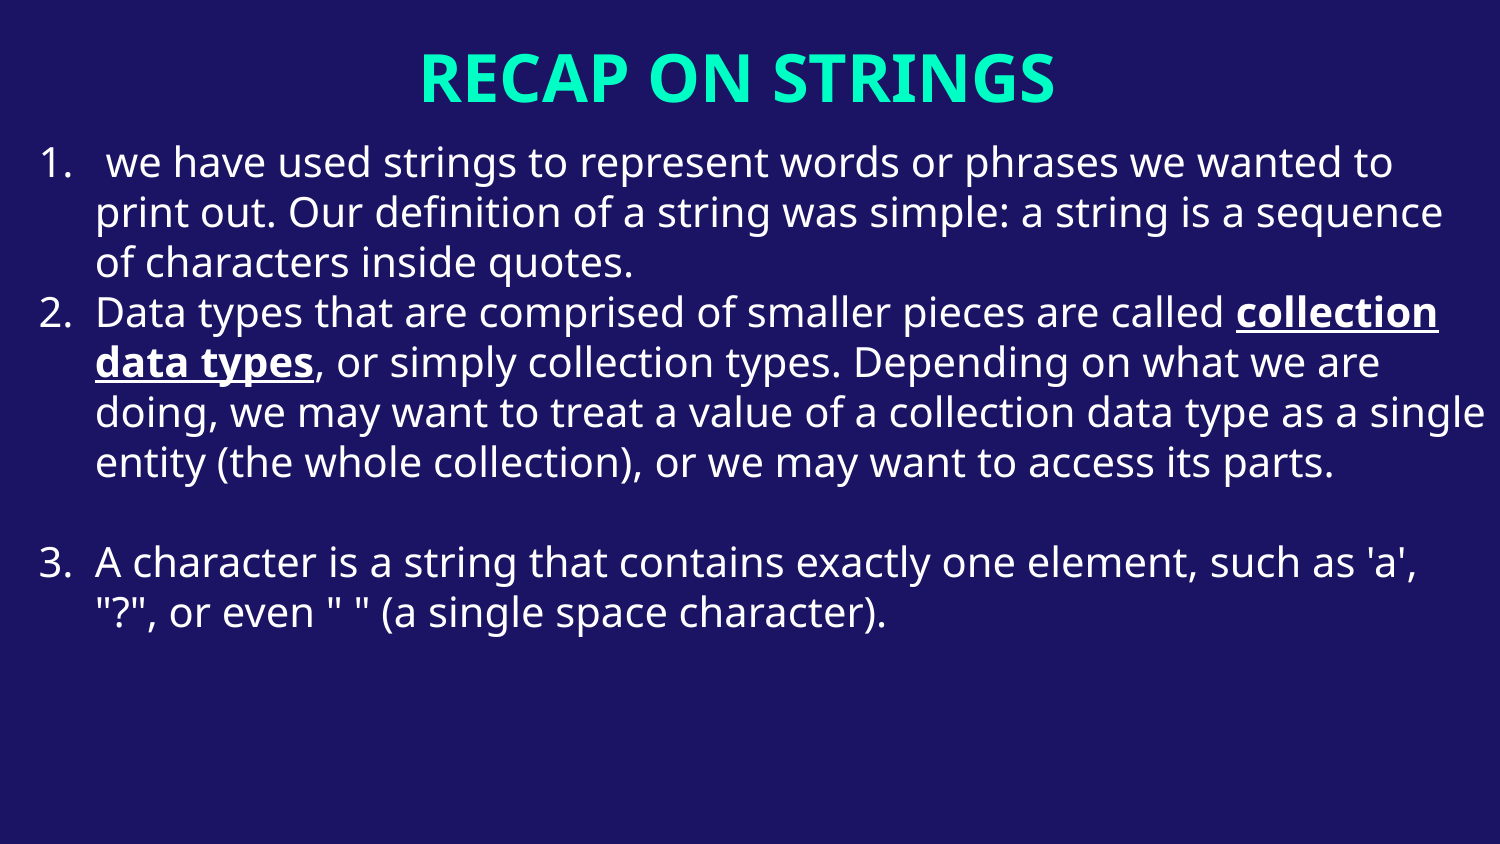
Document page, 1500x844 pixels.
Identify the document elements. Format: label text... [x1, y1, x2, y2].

title RECAP ON STRINGS [73, 20, 1402, 120]
subtitle we have used strings to represent words or phrases we wanted to print out. Our definition of a string was simple: a string is a sequence of characters inside quotes. Data types that are comprised of smaller pieces are called collection data types, or simply collection types. Depending on what we are doing, we may want to treat a value of a collection data type as a single entity (the whole collection), or we may want to access its parts. A character is a string that contains exactly one element, such as 'a', "?", or even " " (a single space character). [4, 120, 1500, 844]
